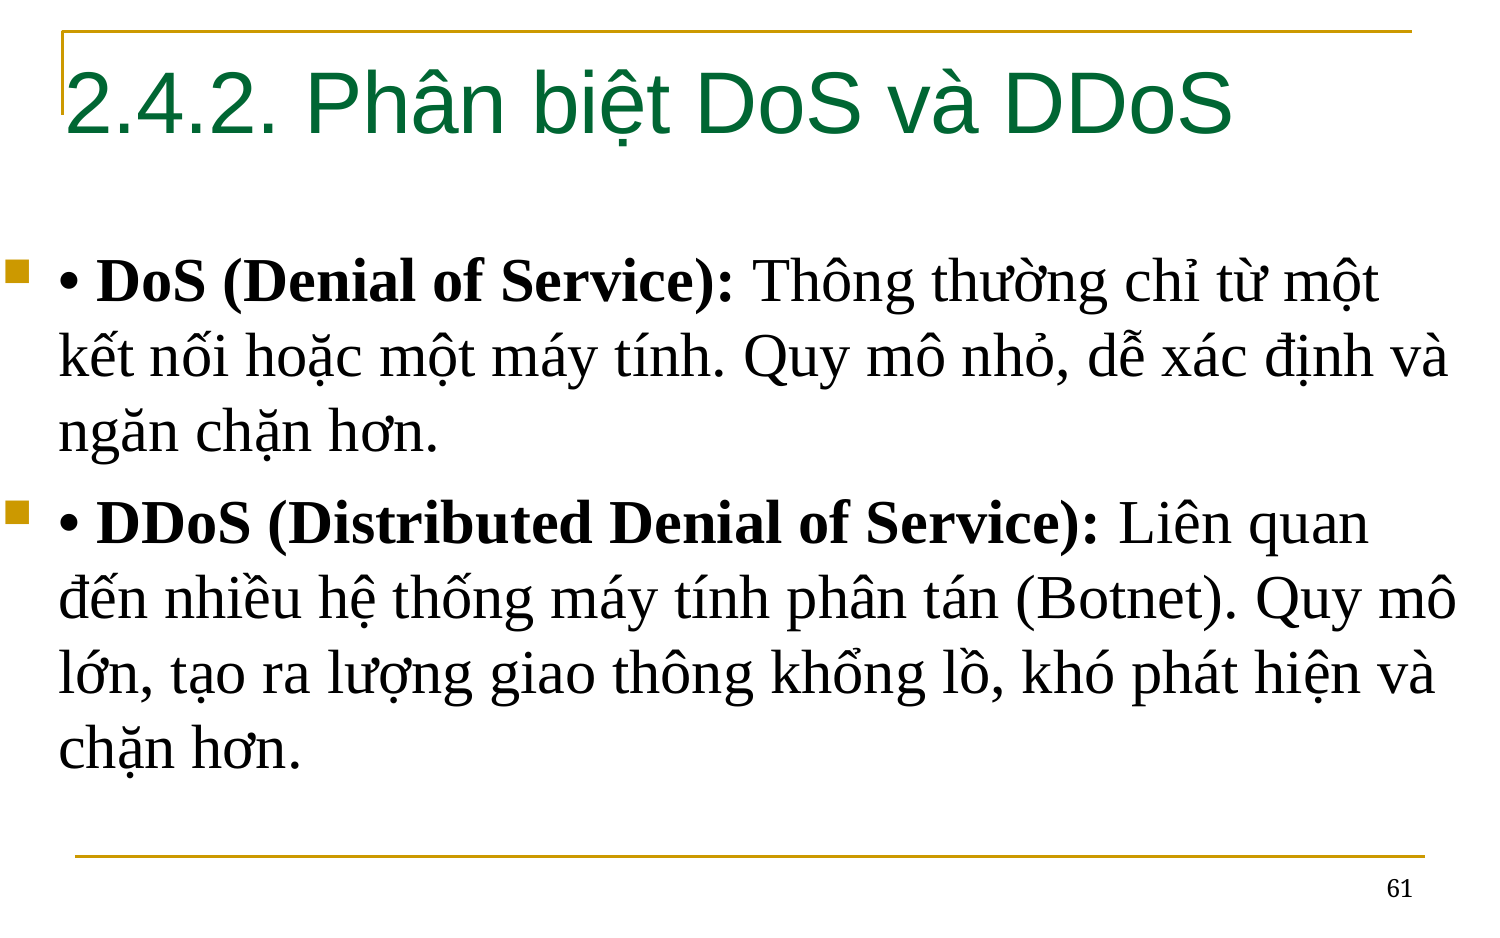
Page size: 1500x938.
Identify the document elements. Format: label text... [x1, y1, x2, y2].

text_box • DoS (Denial of Service): Thông thường chỉ từ một kết nối hoặc một máy tính. Quy mô nhỏ, dễ xác định và ngăn chặn hơn. • DDoS (Distributed Denial of Service): Liên quan đến nhiều hệ thống máy tính phân tán (Botnet). Quy mô lớn, tạo ra lượng giao thông khổng lồ, khó phát hiện và chặn hơn. [0, 221, 1463, 781]
title 2.4.2. Phân biệt DoS và DDoS [62, 43, 1478, 203]
slide_number 61 [1380, 878, 1419, 938]
